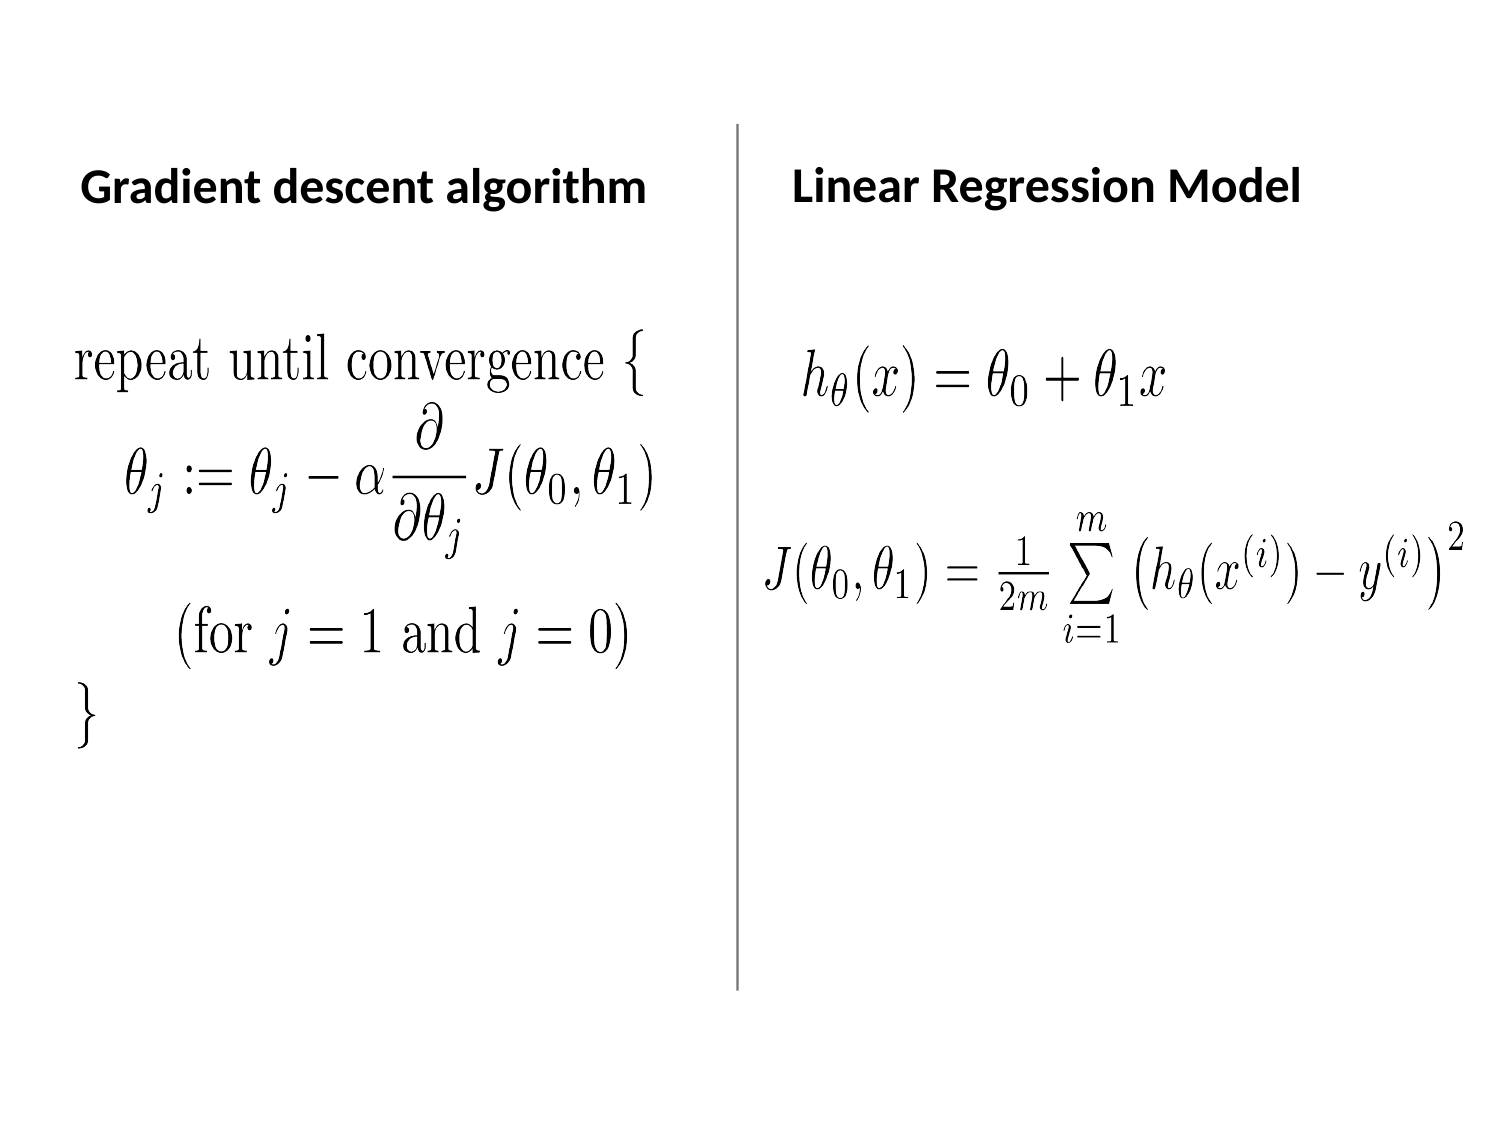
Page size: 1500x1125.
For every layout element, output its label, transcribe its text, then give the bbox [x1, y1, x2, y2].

picture [765, 512, 1463, 643]
text_box Gradient descent algorithm [65, 145, 663, 221]
picture [803, 345, 1165, 413]
picture [74, 329, 652, 749]
text_box Linear Regression Model [777, 144, 1318, 220]
